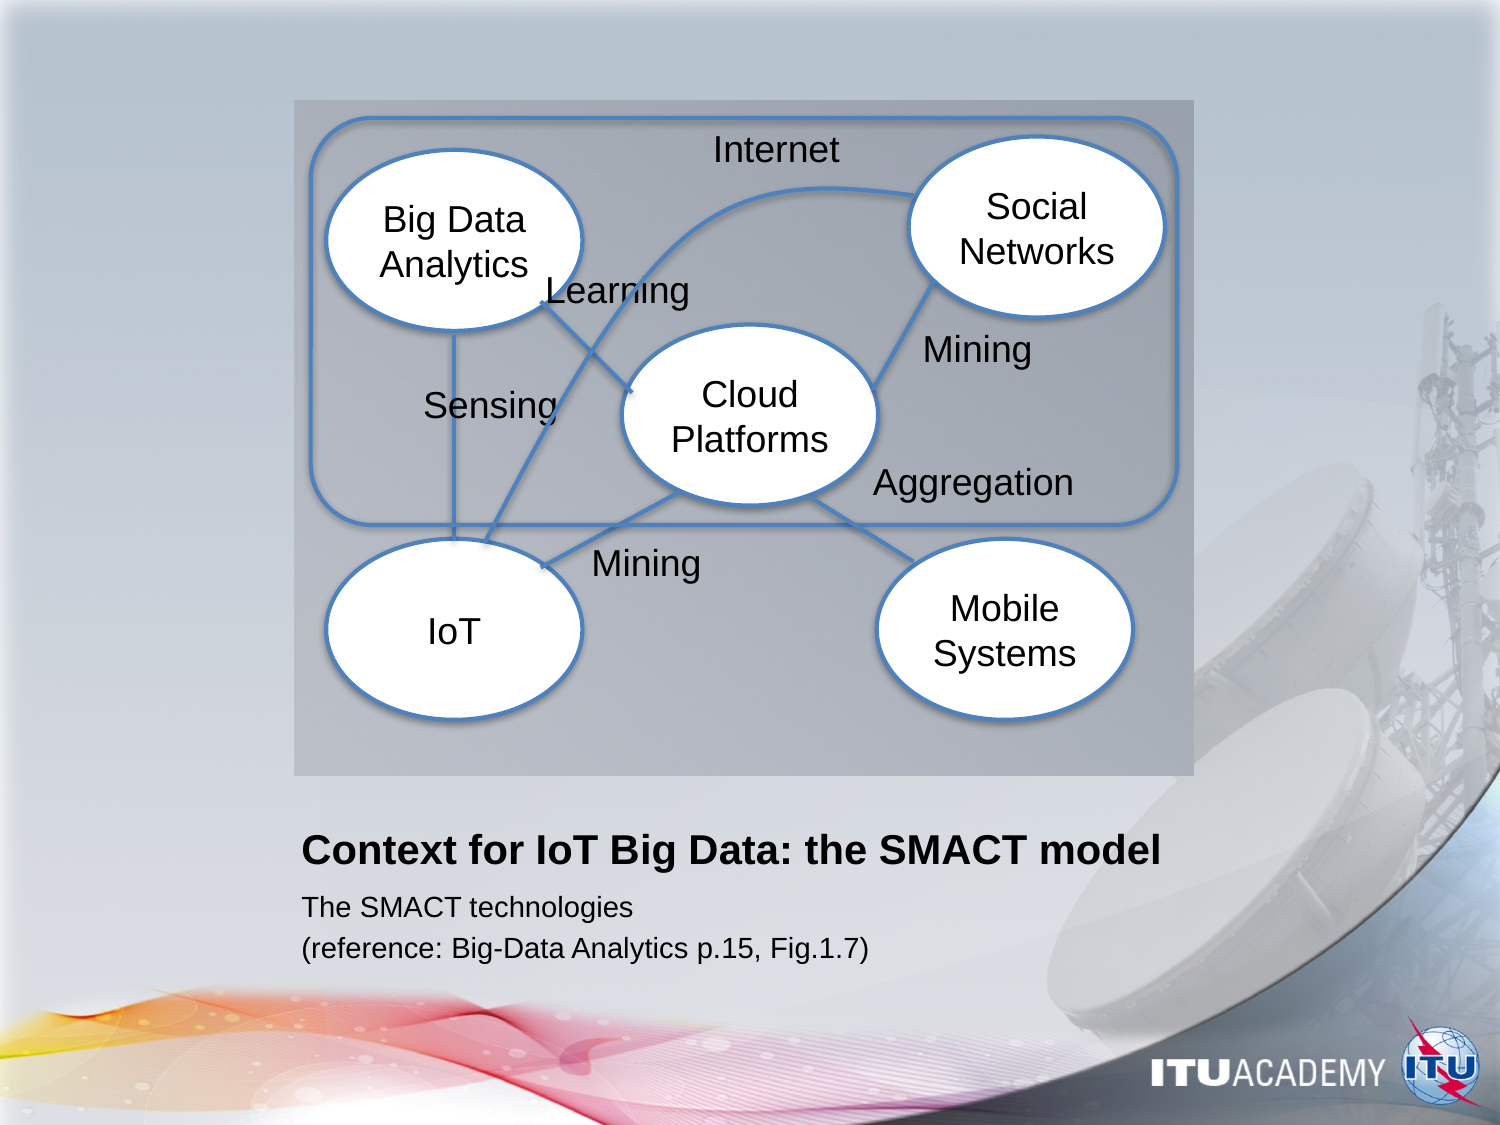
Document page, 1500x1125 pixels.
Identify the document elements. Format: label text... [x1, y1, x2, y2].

list The SMACT technologies (reference: Big-Data Analytics p.15, Fig.1.7) [293, 879, 1195, 1013]
title Context for IoT Big Data: the SMACT model [293, 786, 1195, 879]
picture [0, 0, 1500, 1125]
